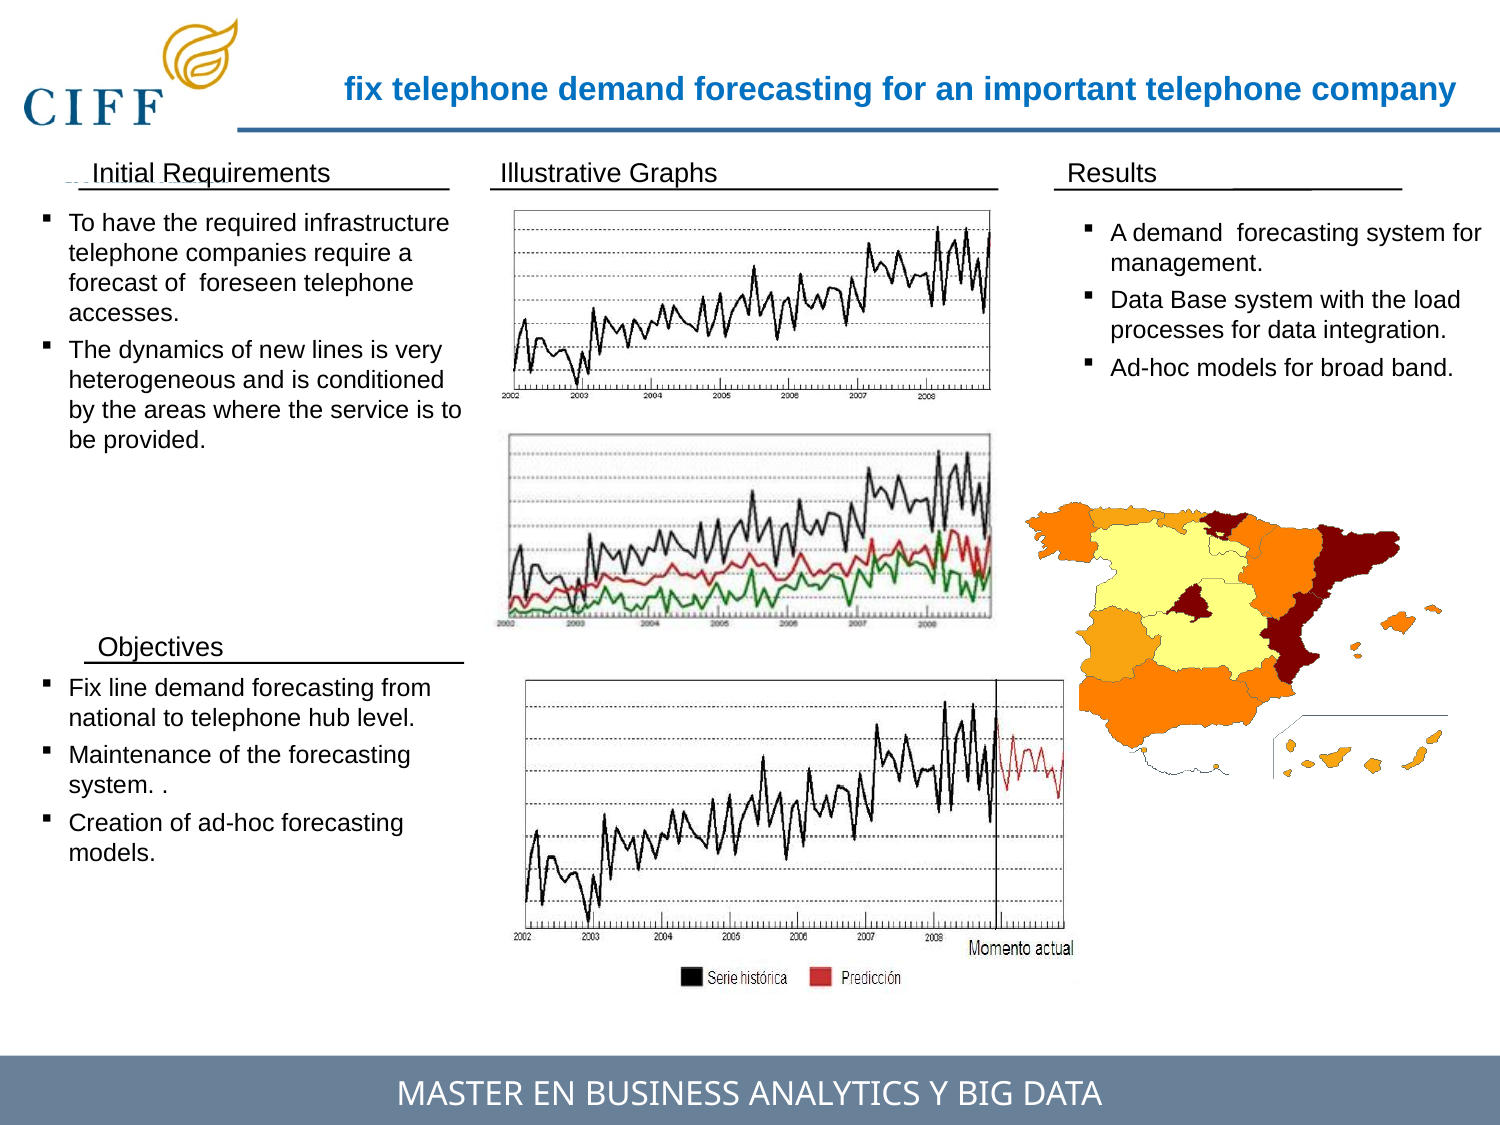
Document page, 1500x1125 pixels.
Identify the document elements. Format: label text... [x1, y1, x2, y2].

picture [484, 429, 997, 644]
text_box Results [1053, 190, 1323, 195]
text_box Objectives [84, 622, 500, 669]
text_box Initial Requirements [78, 148, 454, 195]
text_box fix telephone demand forecasting for an important telephone company [202, 67, 1459, 108]
text_box Fix line demand forecasting from national to telephone hub level. Maintenance of the forecasting system. . Creation of ad-hoc forecasting models. [35, 663, 487, 874]
picture [490, 206, 991, 410]
text_box Illustrative Graphs [486, 148, 1034, 195]
picture [503, 476, 1500, 1019]
text_box A demand forecasting system for management. Data Base system with the load processes for data integration. Ad-hoc models for broad band. [1076, 208, 1489, 389]
text_box Results [1053, 148, 1323, 189]
text_box To have the required infrastructure telephone companies require a forecast of foreseen telephone accesses. The dynamics of new lines is very heterogeneous and is conditioned by the areas where the service is to be provided. [35, 199, 487, 462]
picture [24, 17, 238, 129]
